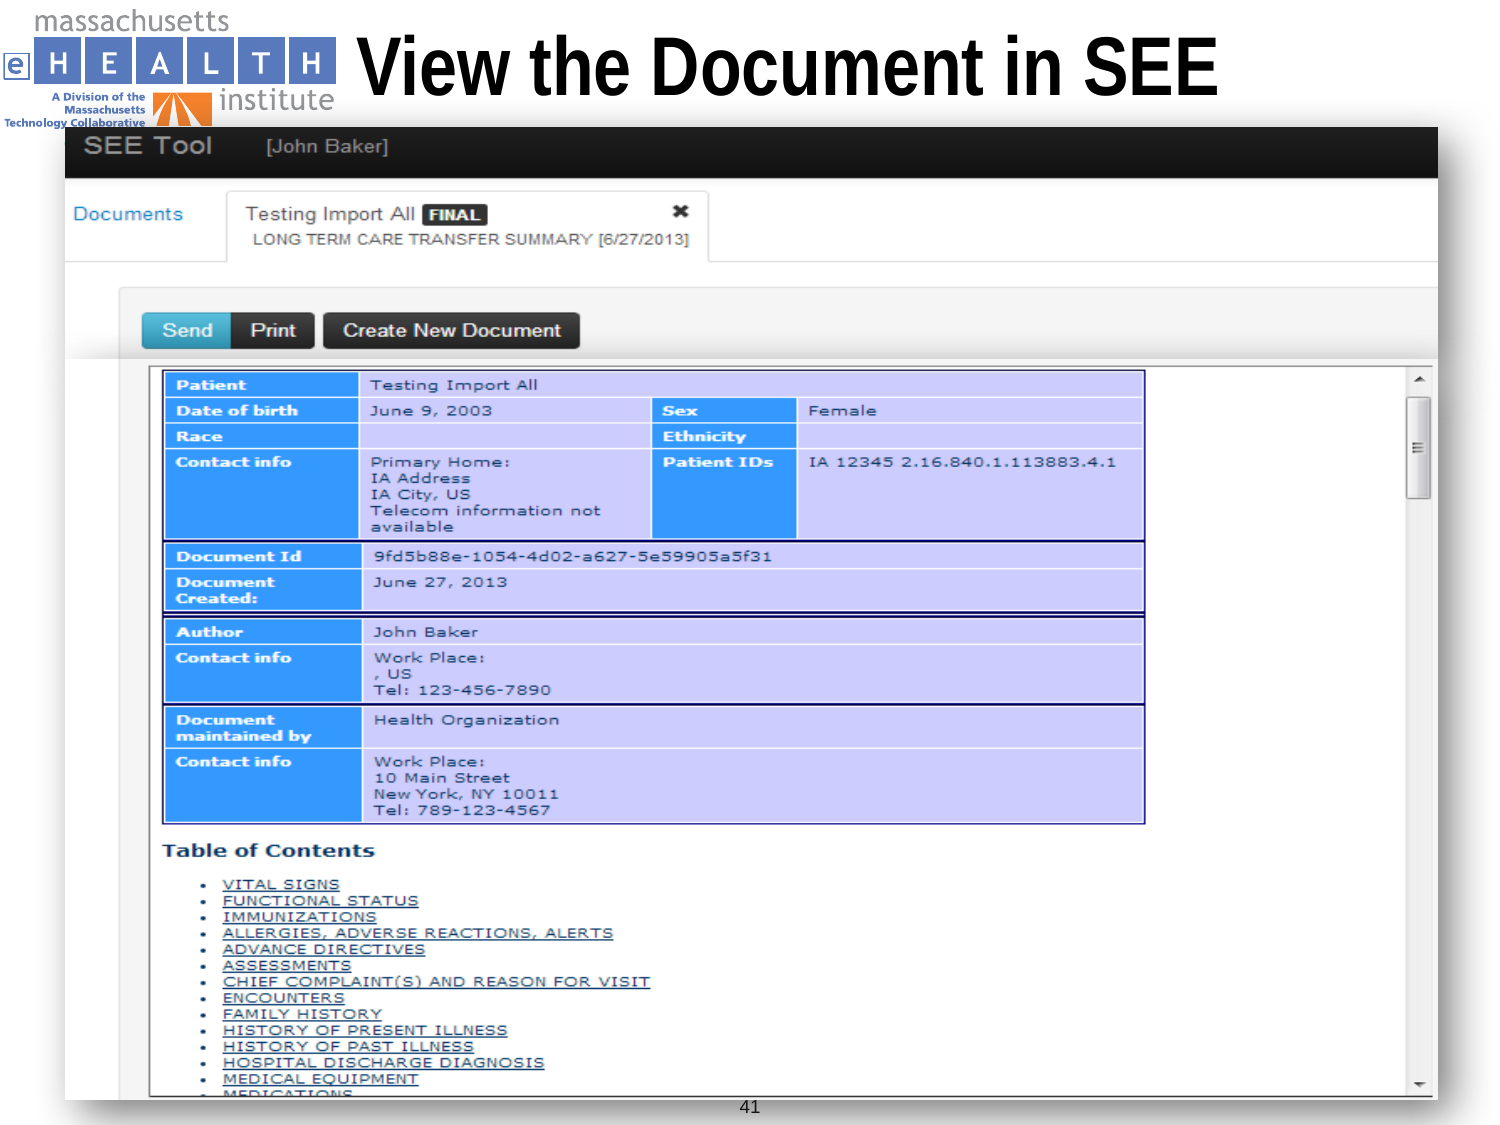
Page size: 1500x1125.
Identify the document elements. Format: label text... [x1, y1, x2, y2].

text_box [64, 126, 1438, 1101]
title View the Document in SEE [341, 0, 1500, 125]
